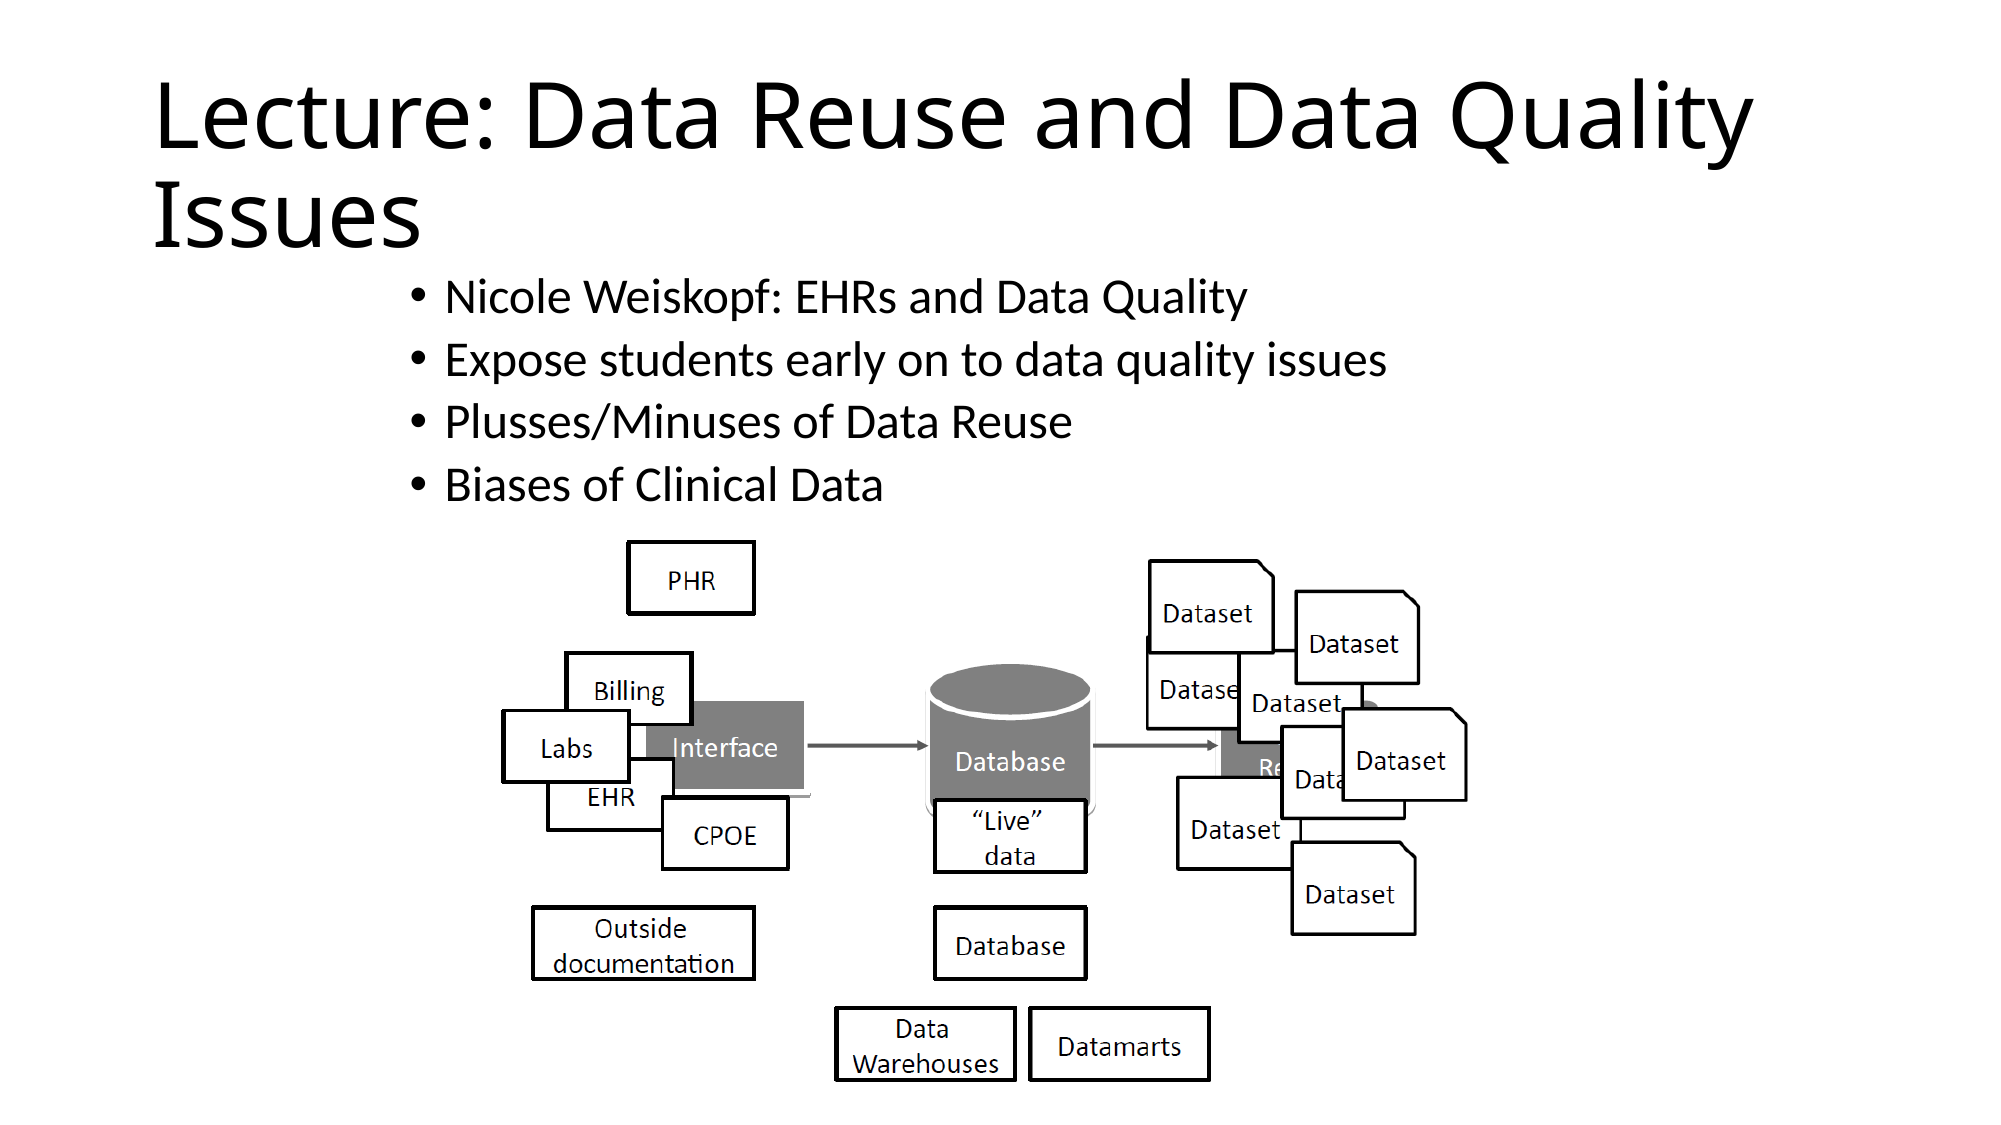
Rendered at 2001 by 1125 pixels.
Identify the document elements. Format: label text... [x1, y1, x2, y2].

list Nicole Weiskopf: EHRs and Data Quality Expose students early on to data quality issues Plusses/Minuses of Data Reuse Biases of Clinical Data [324, 262, 1675, 523]
title Lecture: Data Reuse and Data Quality Issues [137, 59, 1863, 278]
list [495, 508, 1480, 1120]
